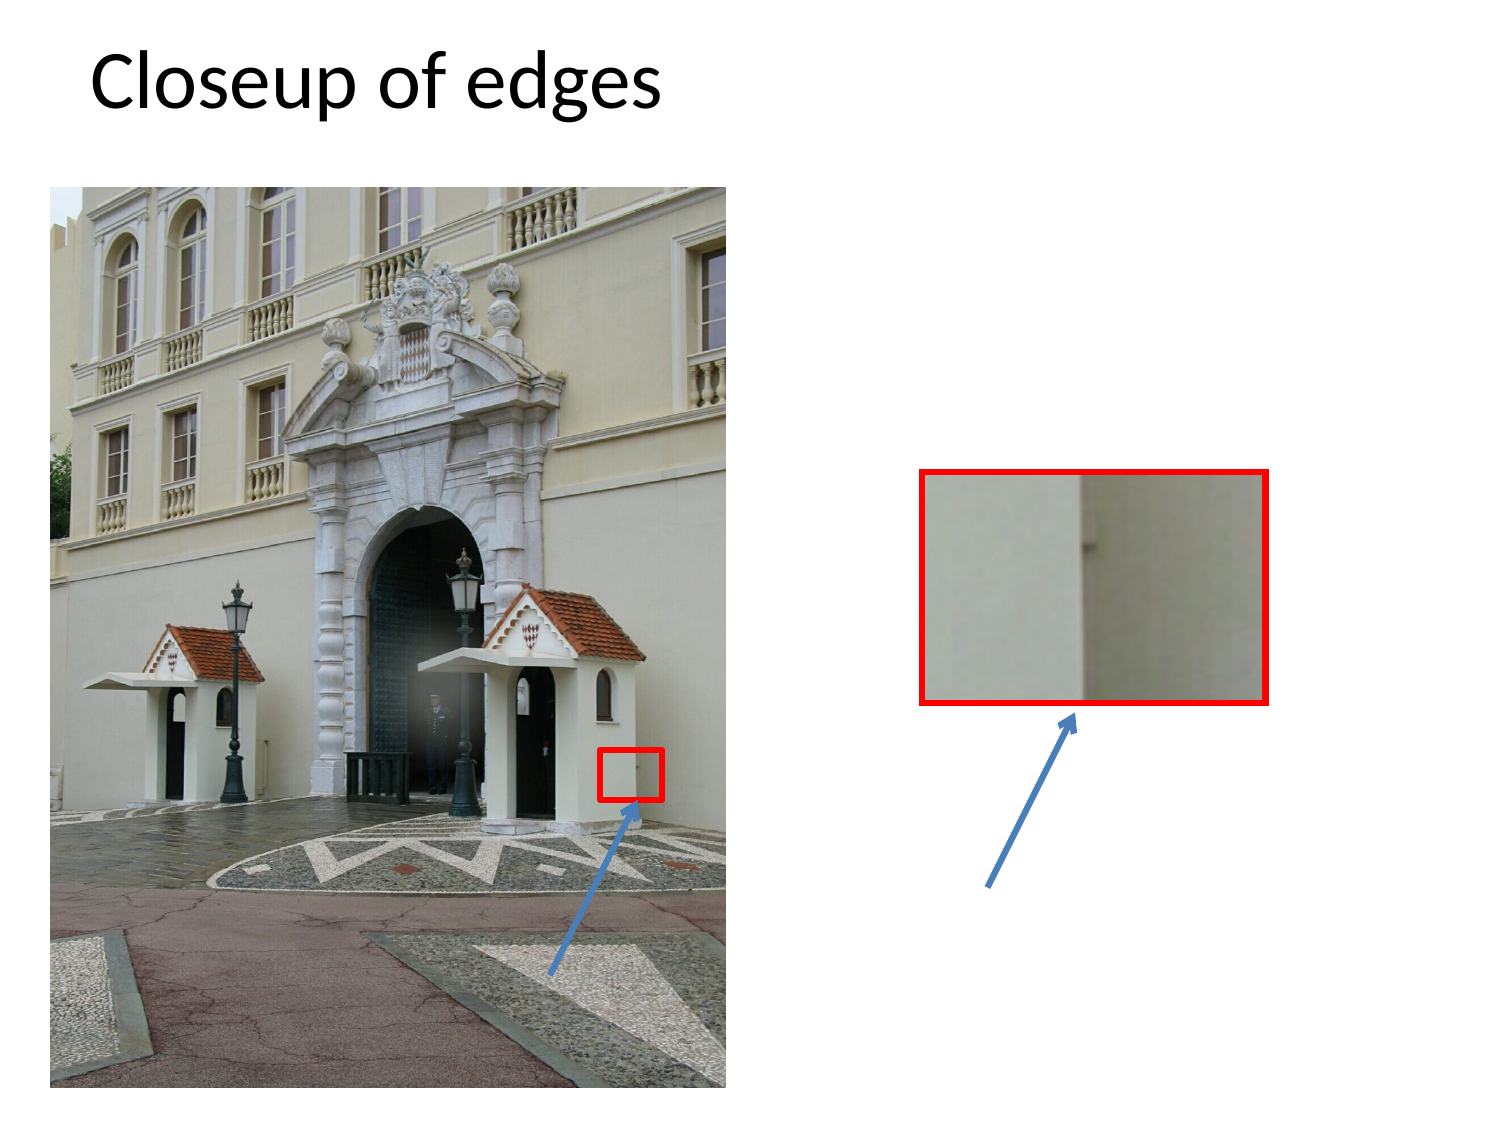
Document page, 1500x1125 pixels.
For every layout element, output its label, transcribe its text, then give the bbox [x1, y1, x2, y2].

picture [924, 474, 1263, 701]
picture [49, 187, 726, 1088]
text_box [943, 755, 1119, 844]
title Closeup of edges [74, 0, 1426, 151]
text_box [506, 843, 682, 932]
